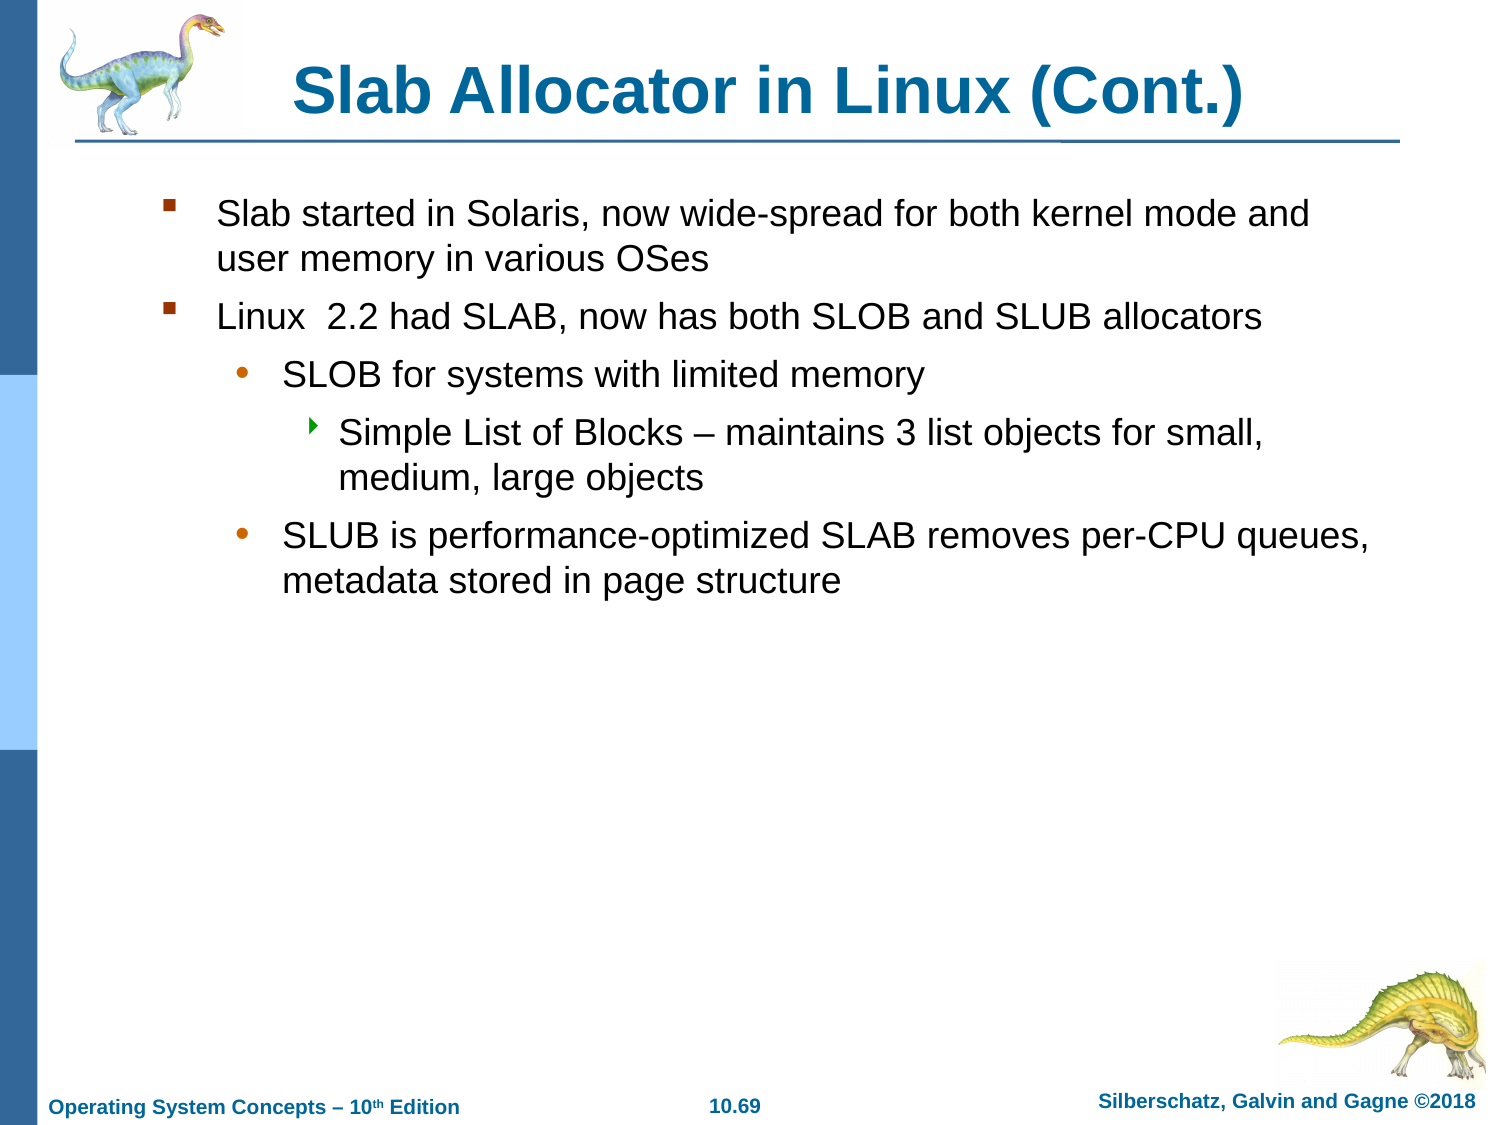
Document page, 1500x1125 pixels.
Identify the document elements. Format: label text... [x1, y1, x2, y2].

picture [46, 0, 243, 149]
list Slab started in Solaris, now wide-spread for both kernel mode and user memory in various OSes Linux 2.2 had SLAB, now has both SLOB and SLUB allocators SLOB for systems with limited memory Simple List of Blocks – maintains 3 list objects for small, medium, large objects SLUB is performance-optimized SLAB removes per-CPU queues, metadata stored in page structure [145, 181, 1393, 1037]
picture [1275, 959, 1486, 1090]
title Slab Allocator in Linux (Cont.) [145, 40, 1393, 135]
